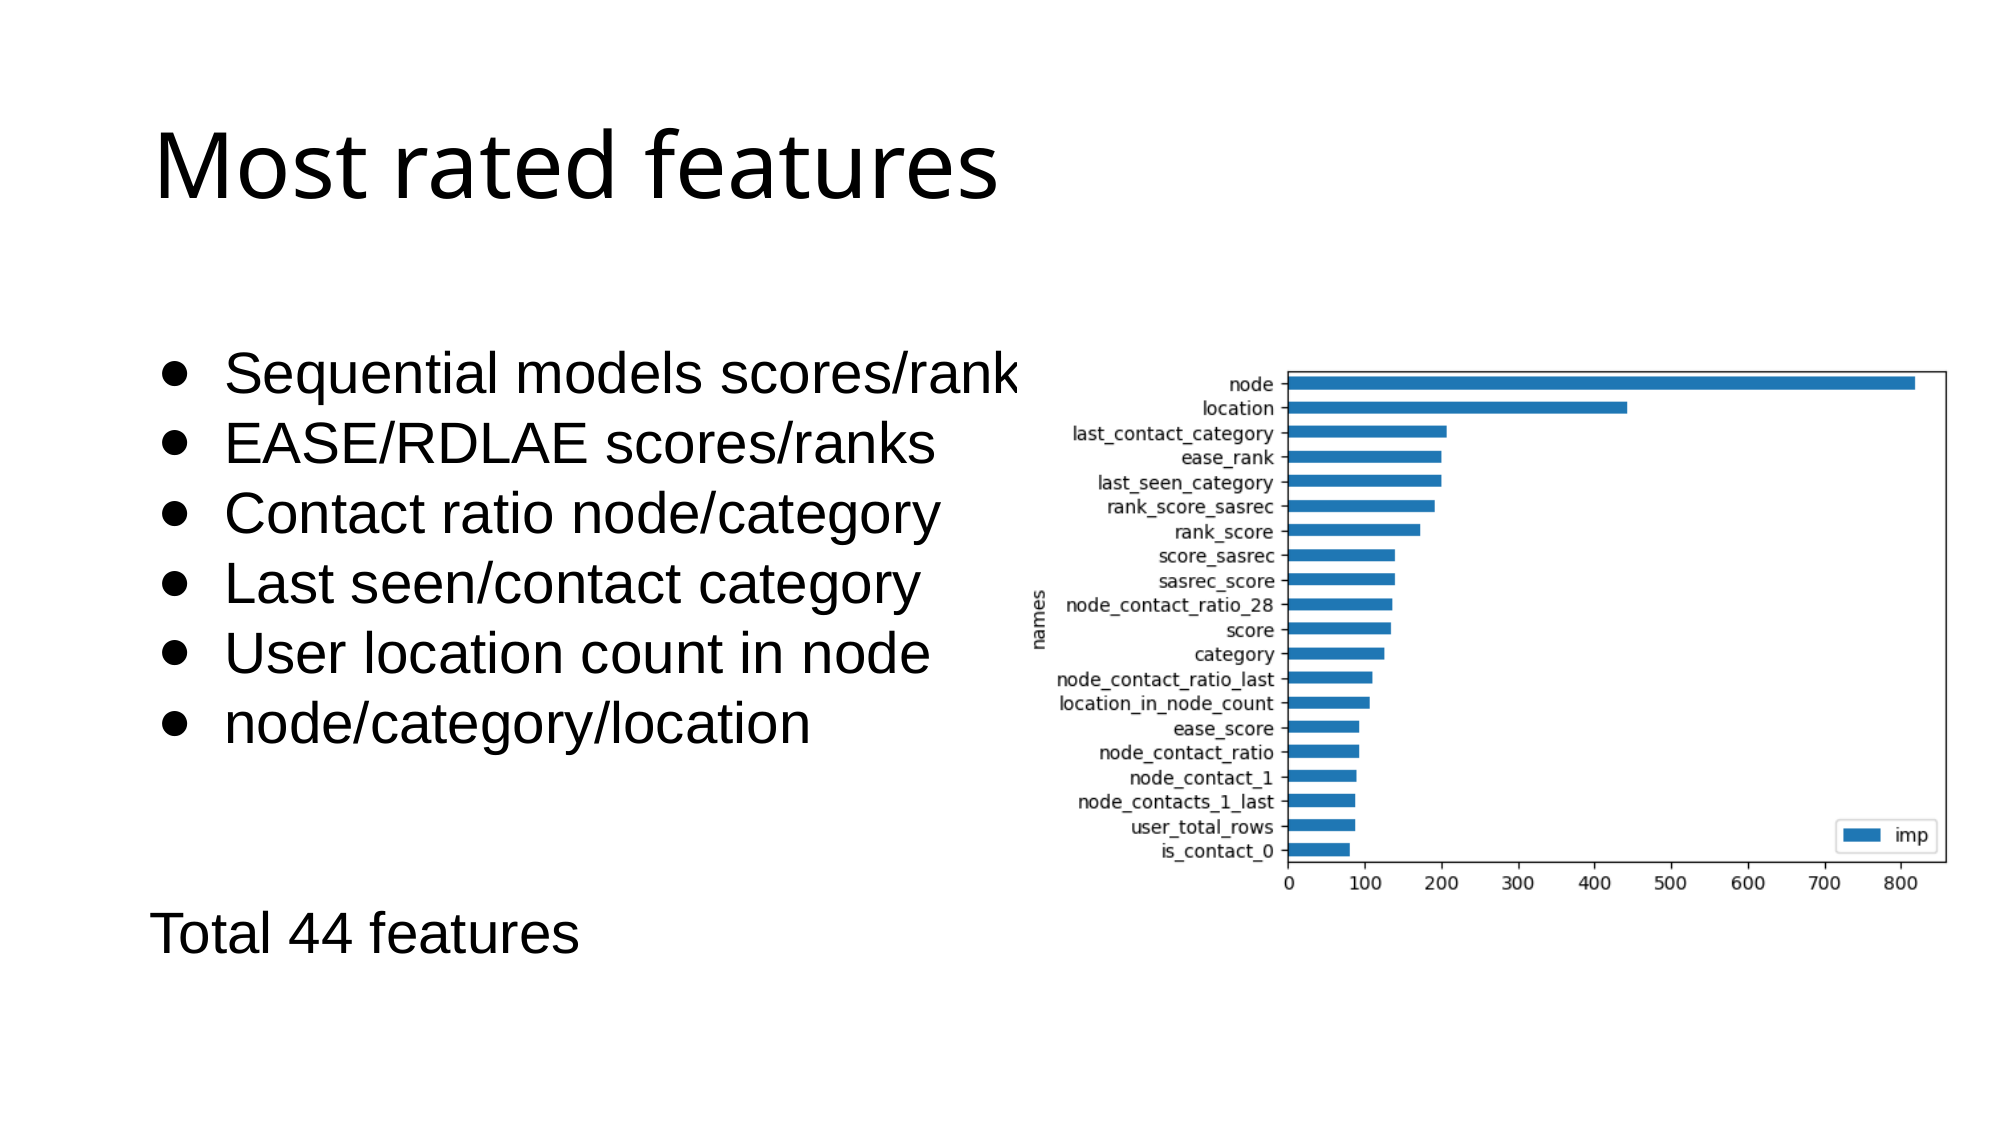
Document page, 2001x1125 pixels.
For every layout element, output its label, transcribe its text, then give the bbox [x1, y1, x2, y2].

picture [1017, 358, 1959, 907]
text_box Sequential models scores/ranks EASE/RDLAE scores/ranks Contact ratio node/category Last seen/contact category User location count in node node/category/location Total 44 features [134, 320, 1389, 982]
title Most rated features [137, 59, 1863, 278]
